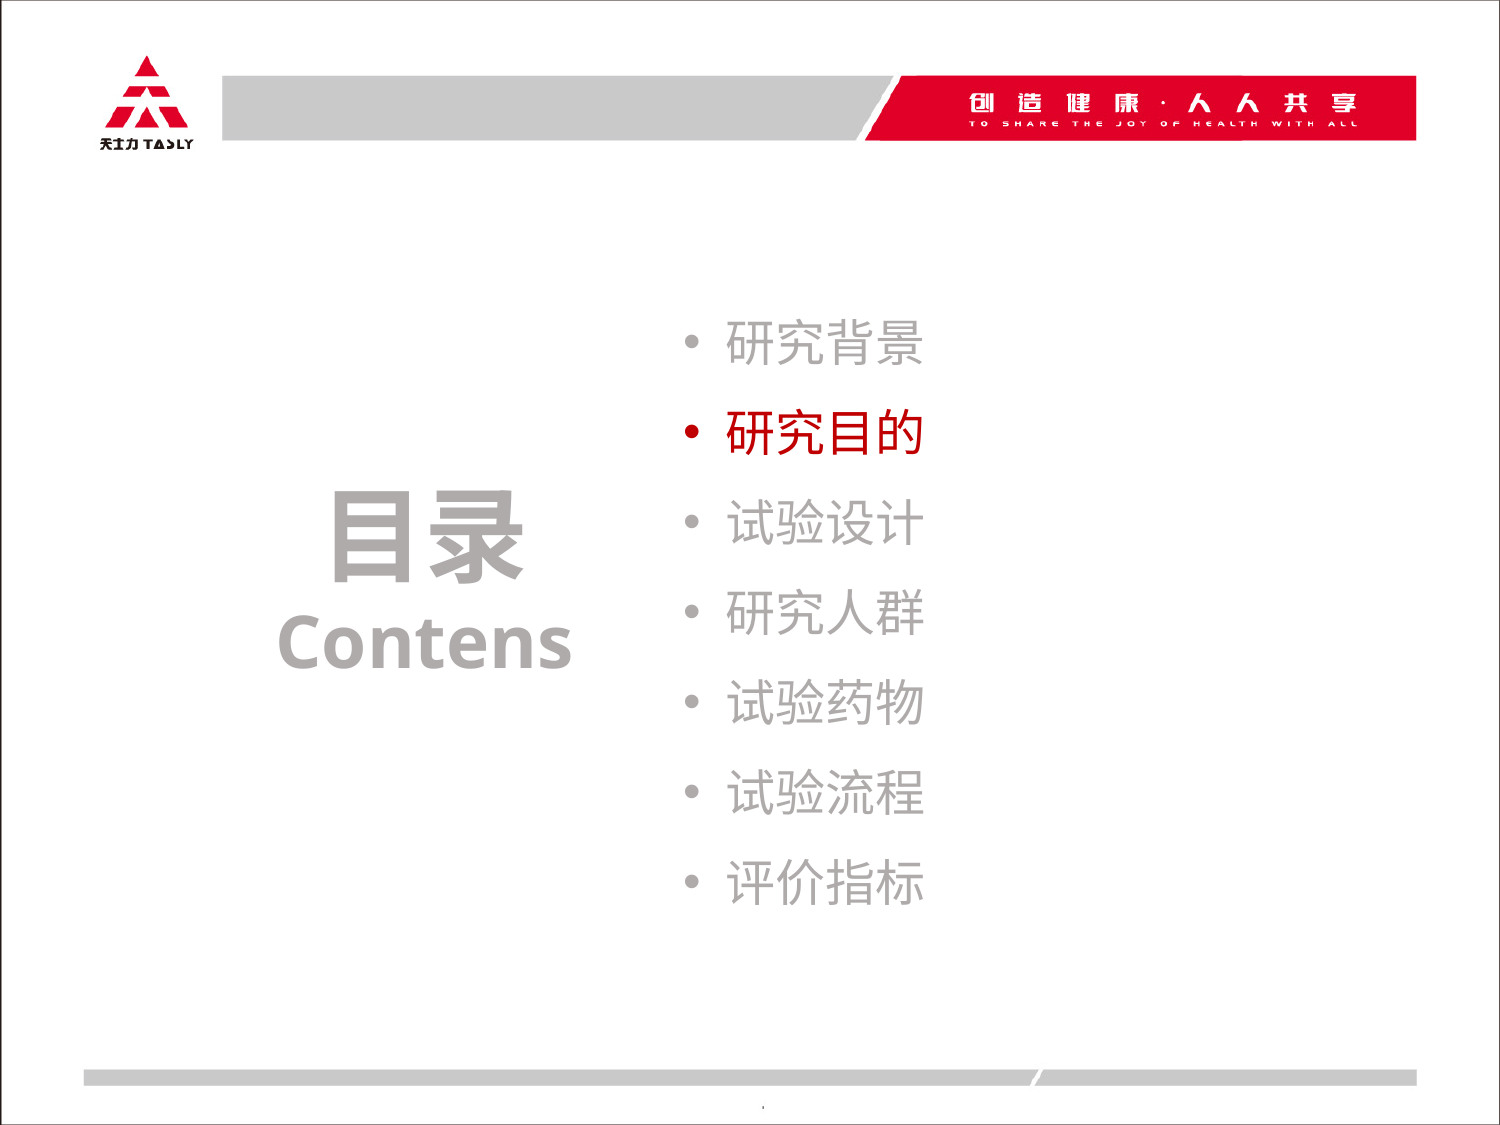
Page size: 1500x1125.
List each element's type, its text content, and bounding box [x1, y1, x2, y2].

picture [0, 0, 1500, 1125]
text_box 目录 Contens [248, 437, 602, 716]
text_box 研究背景 研究目的 试验设计 研究人群 试验药物 试验流程 评价指标 [667, 273, 1295, 920]
